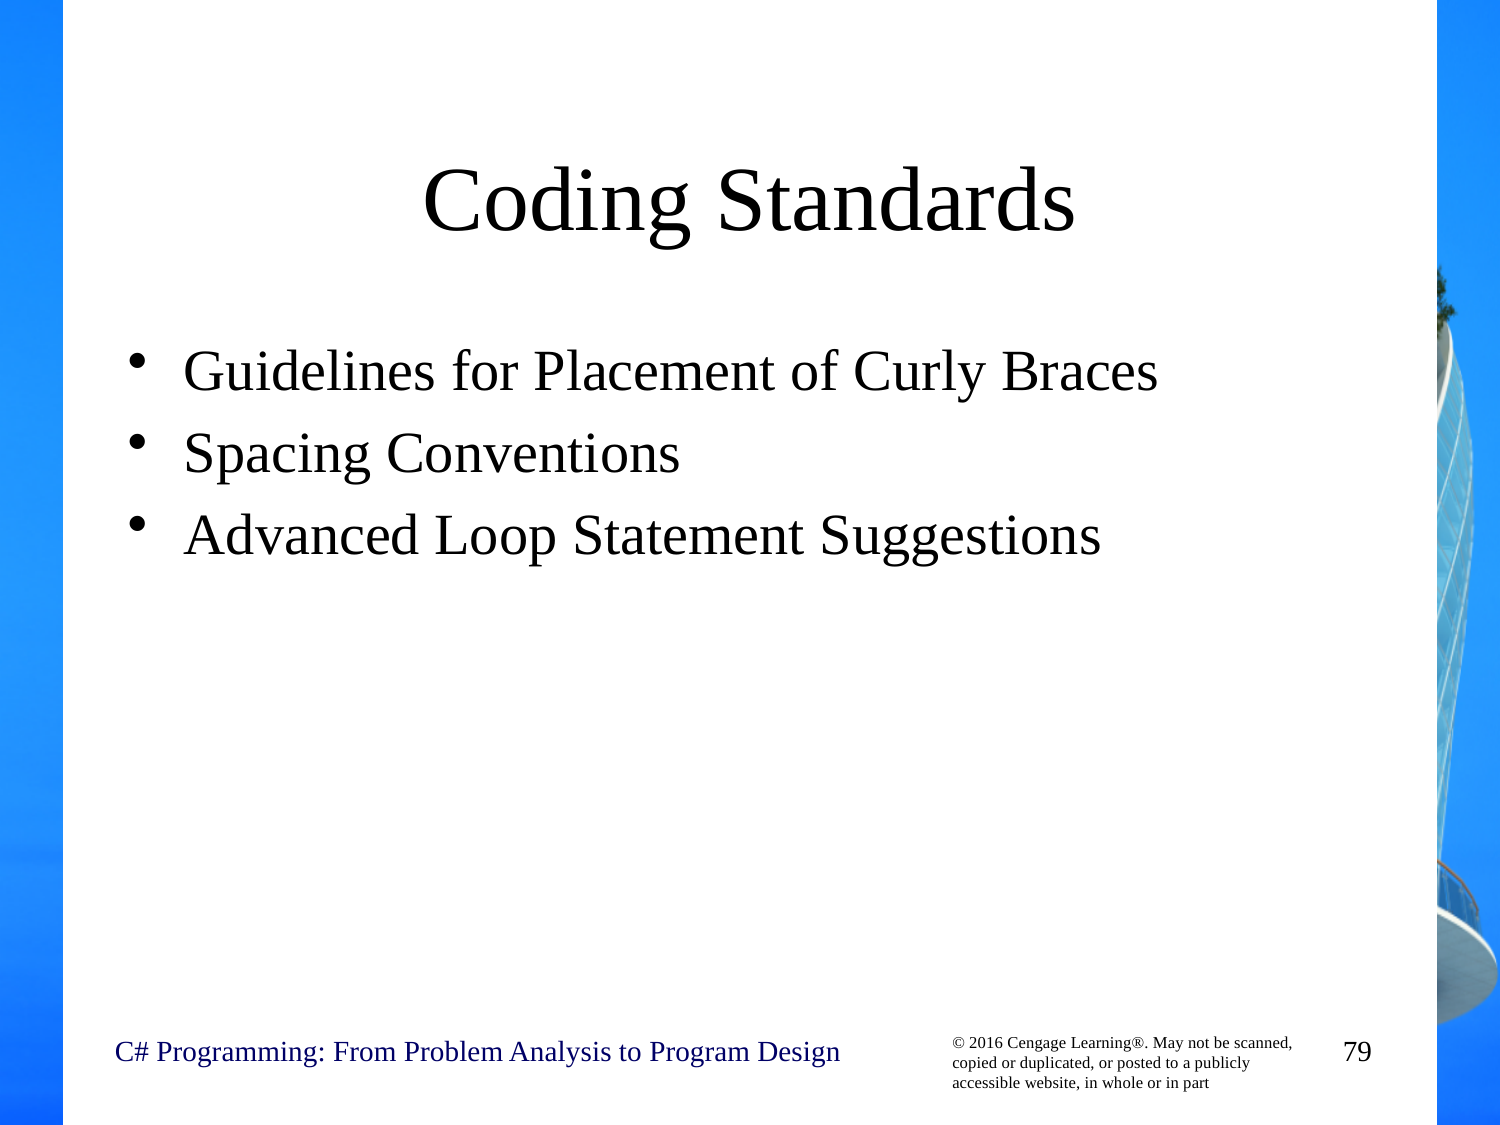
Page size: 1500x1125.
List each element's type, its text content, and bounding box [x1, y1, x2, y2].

picture [1437, 0, 1500, 1125]
list Guidelines for Placement of Curly Braces Spacing Conventions Advanced Loop Statement Suggestions [112, 324, 1388, 1000]
slide_number 79 [1074, 1024, 1388, 1101]
footer C# Programming: From Problem Analysis to Program Design [99, 1024, 988, 1101]
picture [0, 0, 63, 1125]
title Coding Standards [112, 99, 1388, 288]
